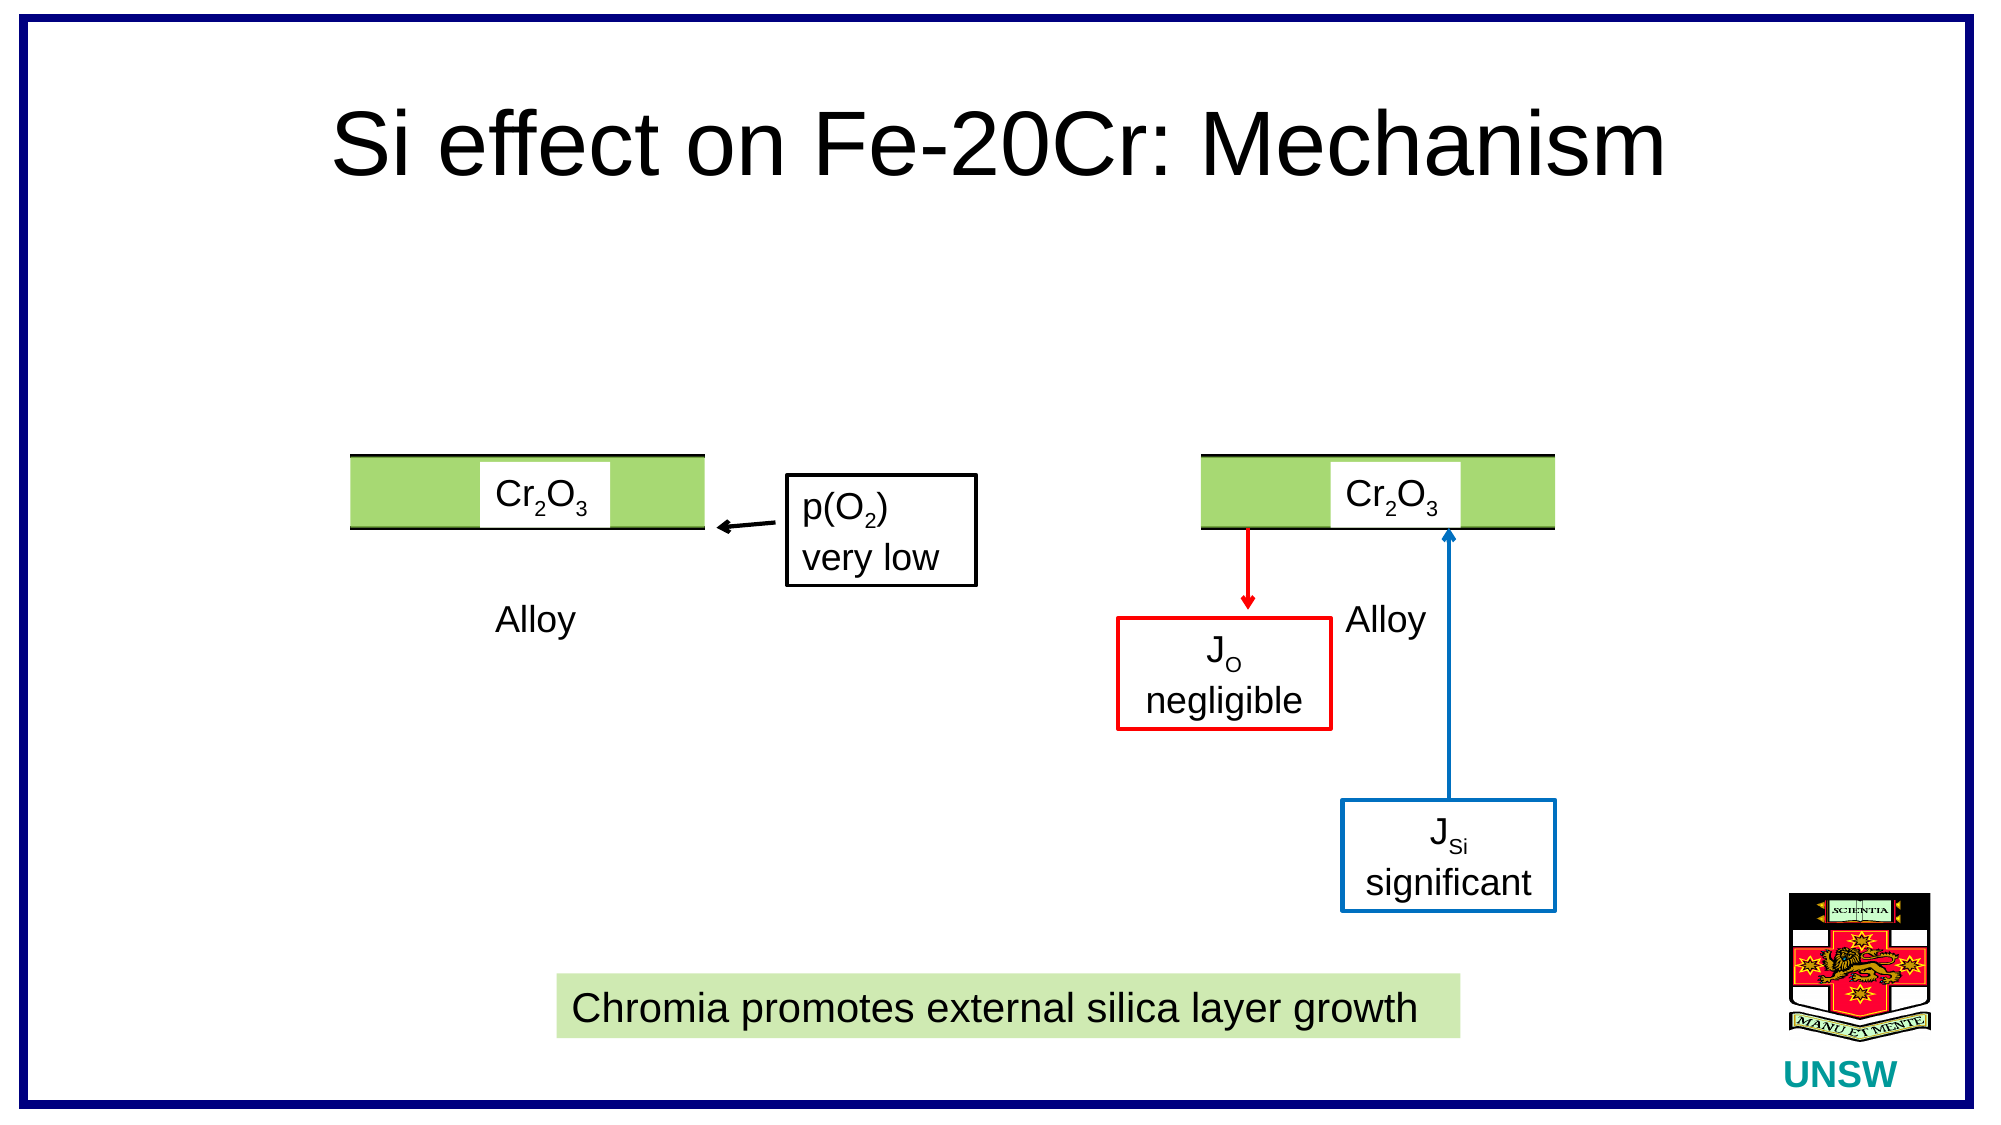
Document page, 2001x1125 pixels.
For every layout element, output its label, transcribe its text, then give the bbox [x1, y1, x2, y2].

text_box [350, 456, 977, 649]
text_box JSi significant [1342, 799, 1556, 911]
list [200, 255, 1772, 998]
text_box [1200, 456, 1556, 649]
title Si effect on Fe-20Cr: Mechanism [99, 45, 1900, 233]
picture [1789, 893, 1931, 1042]
text_box Chromia promotes external silica layer growth [556, 973, 1461, 1039]
text_box JO negligible [1118, 617, 1331, 729]
